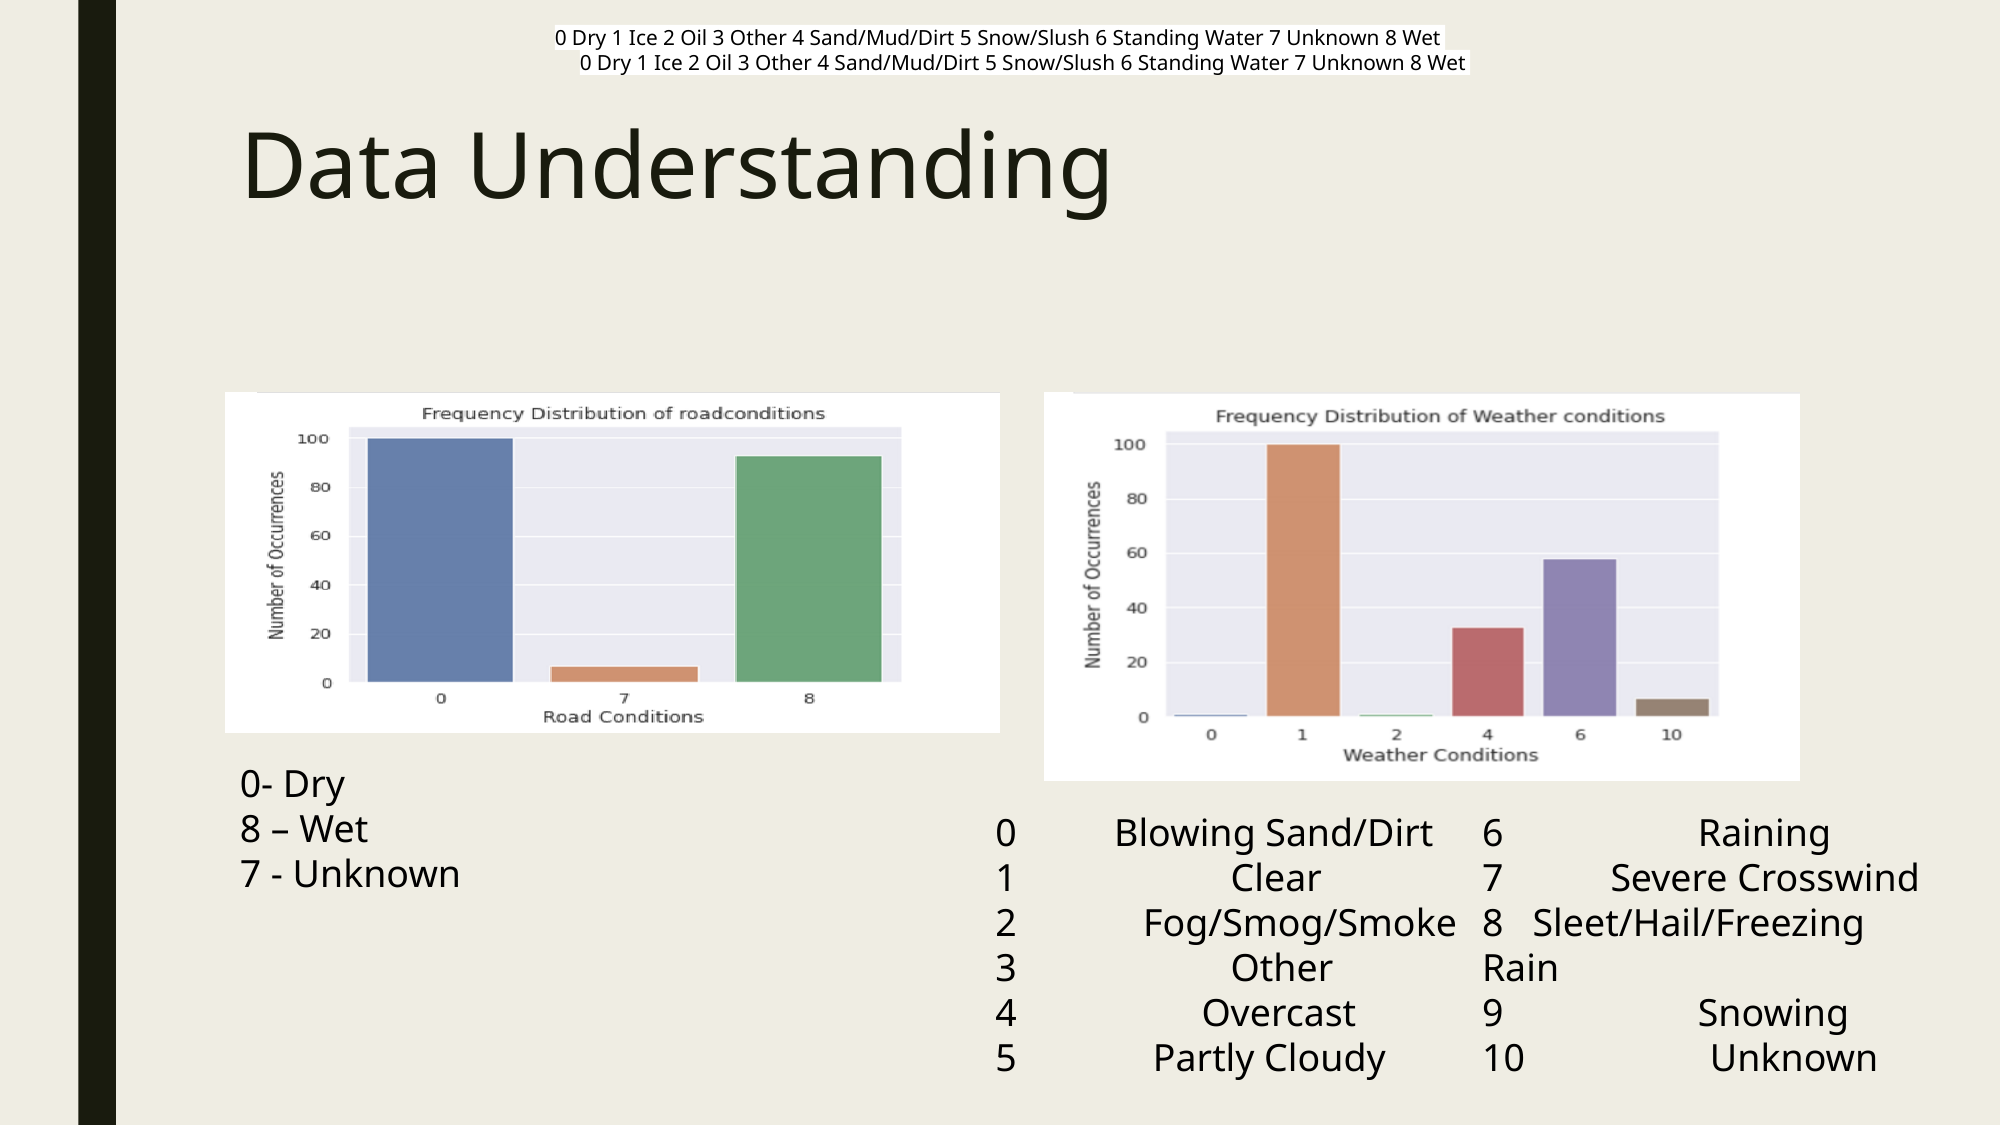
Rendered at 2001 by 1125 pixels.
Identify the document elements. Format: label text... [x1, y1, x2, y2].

text_box 0 Dry 1 Ice 2 Oil 3 Other 4 Sand/Mud/Dirt 5 Snow/Slush 6 Standing Water 7 Unknown 8 Wet [554, 24, 1446, 50]
text_box 0 Blowing Sand/Dirt 1 Clear 2 Fog/Smog/Smoke 3 Other 4 Overcast 5 Partly Cloudy [980, 801, 1467, 1087]
text_box 0- Dry 8 – Wet 7 - Unknown [225, 752, 1021, 903]
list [1044, 392, 1800, 781]
title Data Understanding [225, 112, 1800, 357]
text_box 0 Dry 1 Ice 2 Oil 3 Other 4 Sand/Mud/Dirt 5 Snow/Slush 6 Standing Water 7 Unknown 8 Wet [579, 49, 1471, 75]
text_box 6 Raining 7 Severe Crosswind 8 Sleet/Hail/Freezing Rain 9 Snowing 10 Unknown [1467, 801, 1959, 1125]
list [224, 392, 1000, 733]
